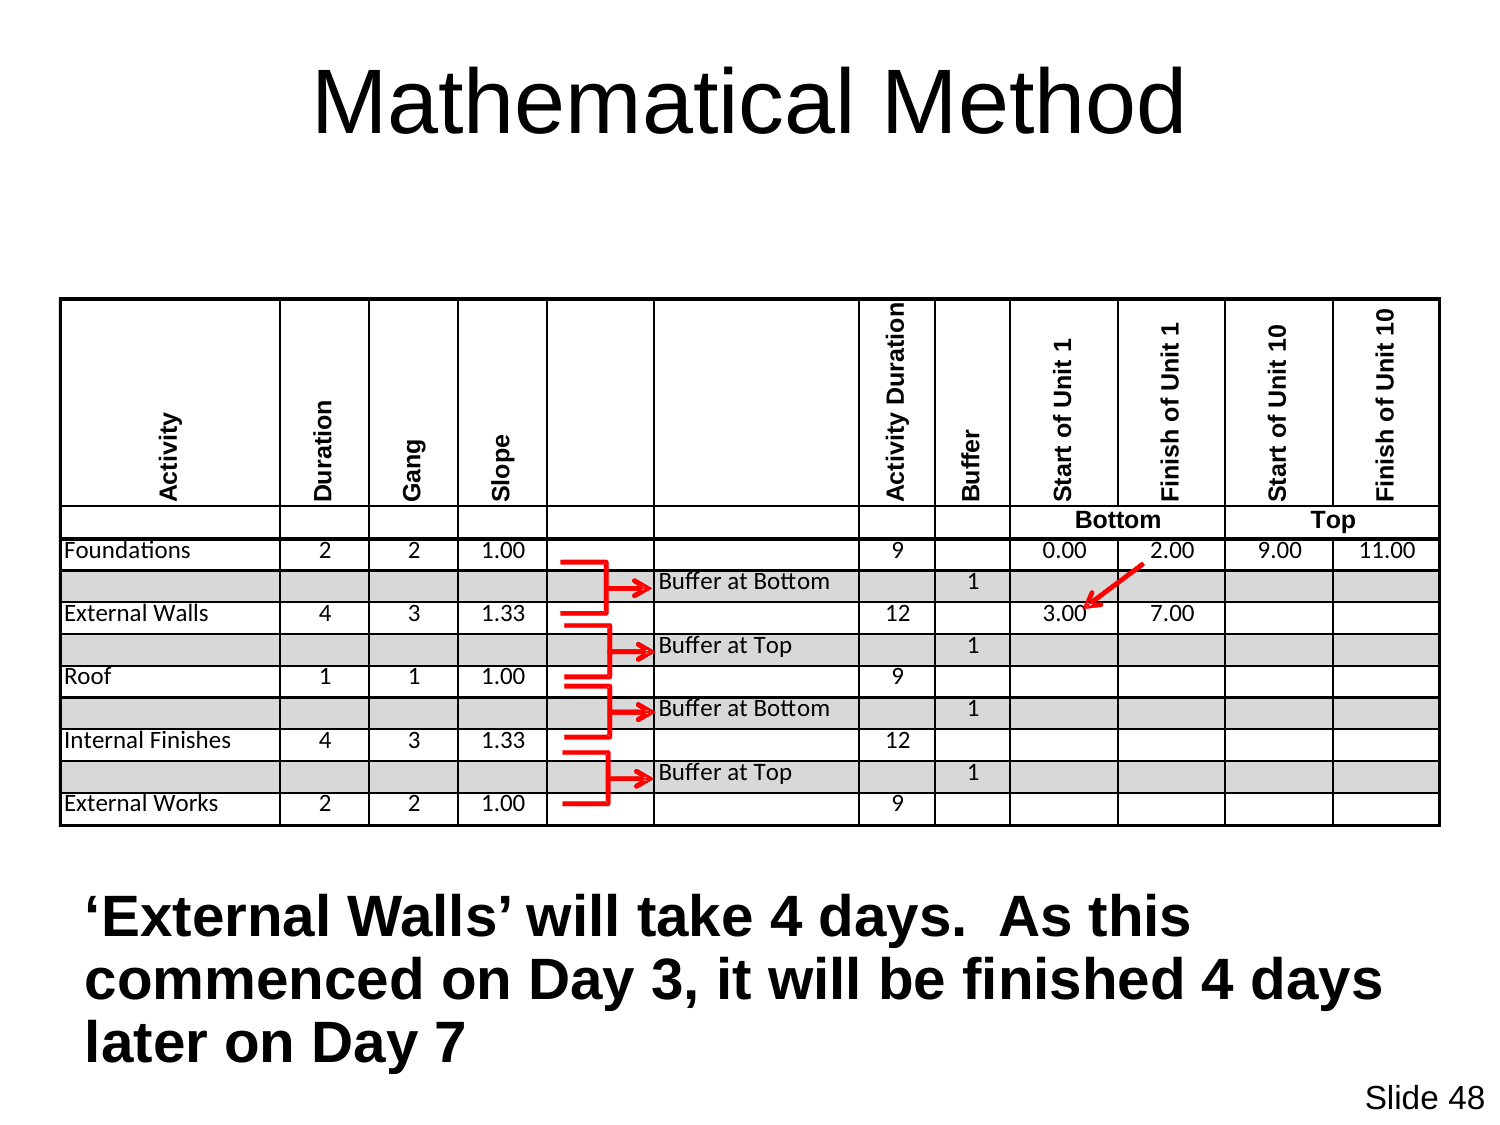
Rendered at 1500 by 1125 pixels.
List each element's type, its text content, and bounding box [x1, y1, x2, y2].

text_box ‘External Walls’ will take 4 days. As this commenced on Day 3, it will be finished 4 days later on Day 7 [70, 878, 1454, 1083]
title Mathematical Method [74, 44, 1426, 150]
picture [58, 297, 1442, 828]
